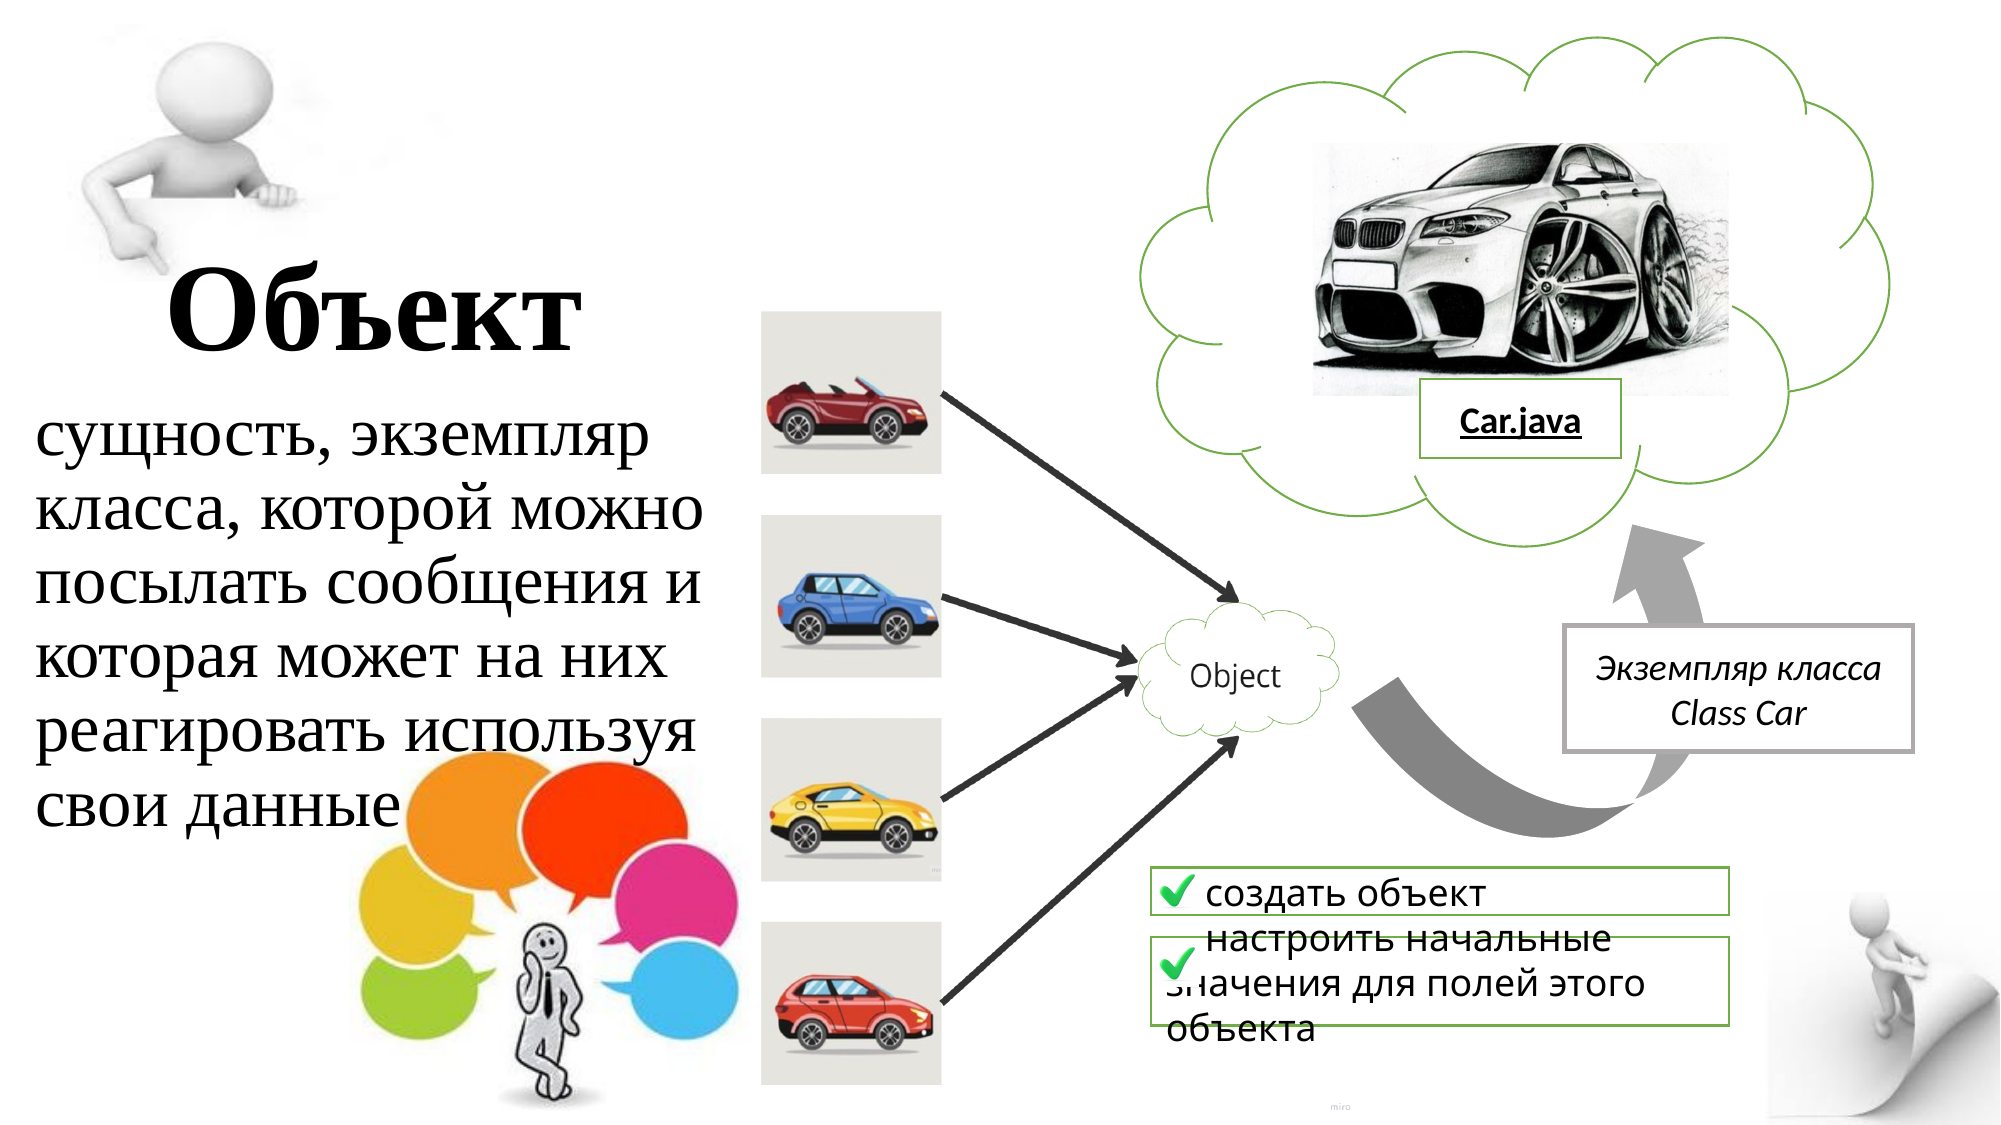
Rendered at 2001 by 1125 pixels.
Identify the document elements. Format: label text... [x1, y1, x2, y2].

text_box [1139, 36, 1891, 548]
text_box Car.java [1419, 397, 1622, 459]
title Объект [0, 177, 749, 385]
text_box настроить начальные значения для полей этого объекта [1364, 936, 1629, 1027]
text_box [1607, 520, 1714, 624]
text_box [1364, 672, 1694, 841]
picture [750, 143, 1729, 1125]
picture [4, 0, 561, 282]
text_box создать объект [1364, 866, 1730, 916]
picture [349, 743, 749, 1111]
text_box Экземпляр класса Class Car [1564, 624, 1914, 752]
text_box сущность, экземпляр класса, которой можно посылать сообщения и которая может на них реагировать используя свои данные [20, 384, 728, 849]
picture [1629, 892, 2000, 1125]
